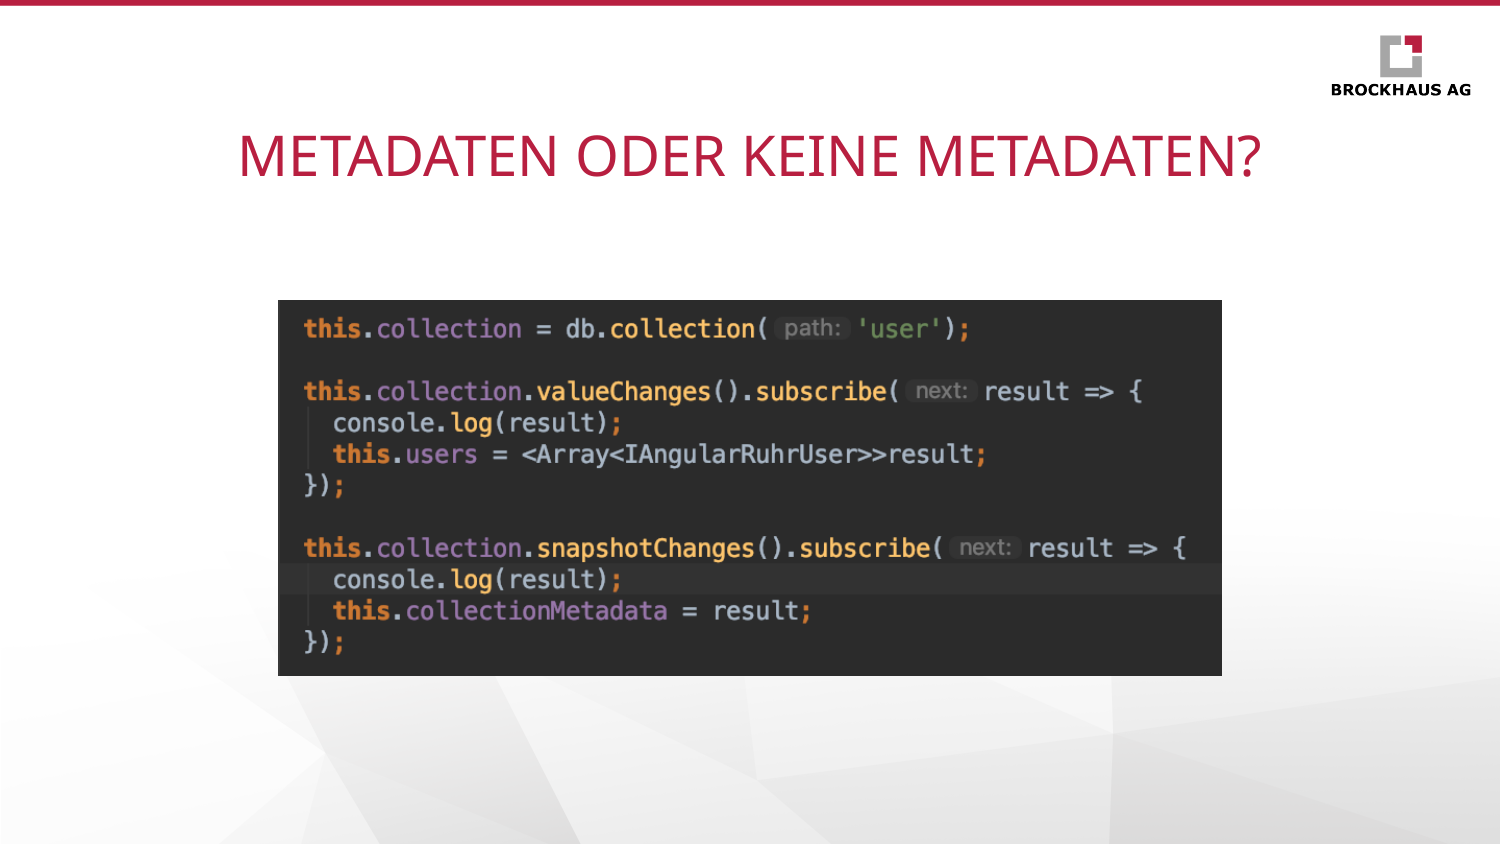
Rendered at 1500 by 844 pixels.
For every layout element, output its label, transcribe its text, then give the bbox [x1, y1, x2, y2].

picture [0, 0, 1500, 99]
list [277, 300, 1223, 677]
title Metadaten oder keine metadaten? [75, 104, 1425, 204]
picture [0, 442, 1500, 844]
